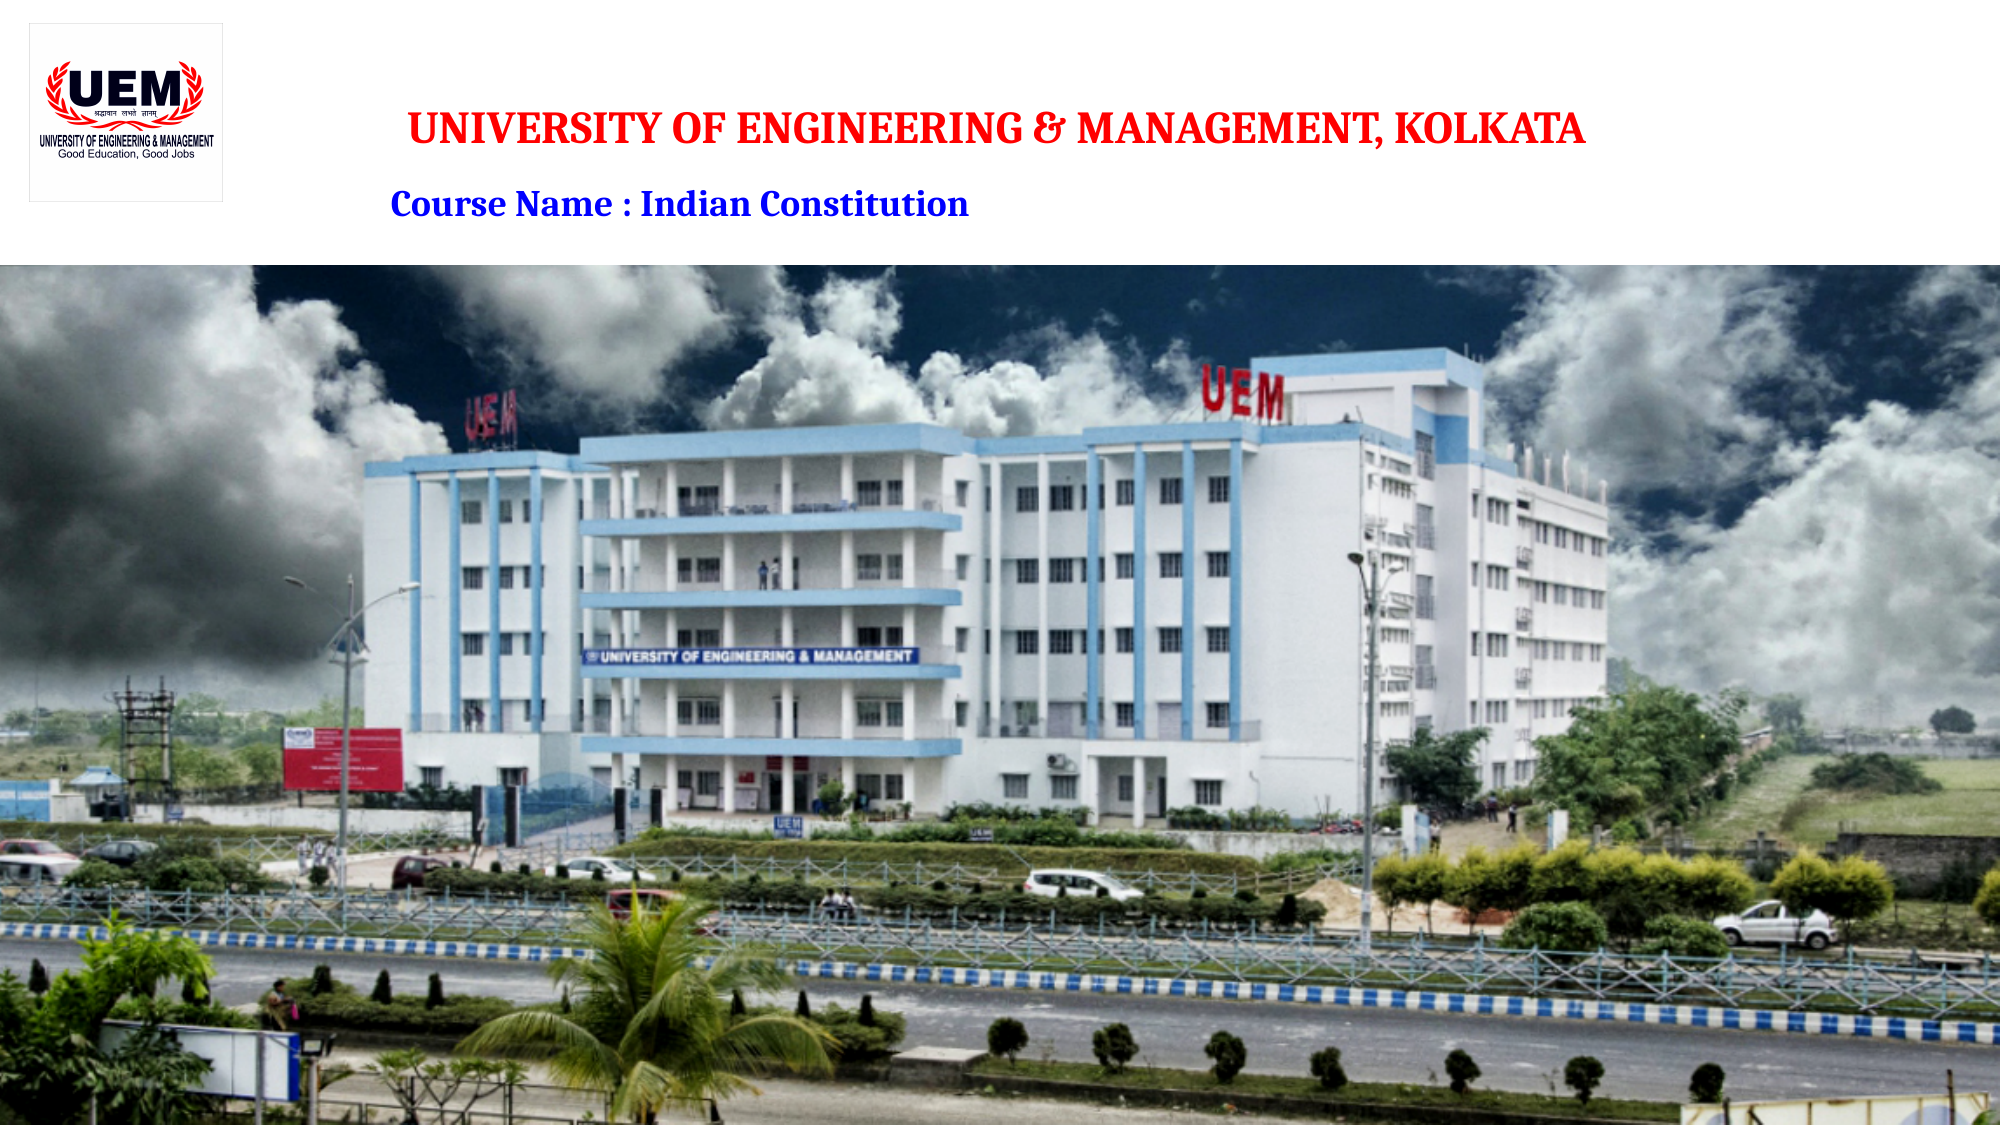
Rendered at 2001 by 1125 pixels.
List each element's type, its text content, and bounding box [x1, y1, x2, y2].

title UNIVERSITY OF ENGINEERING & MANAGEMENT, KOLKATA [347, 35, 1646, 161]
picture [0, 265, 2000, 1125]
text_box Course Name : Indian Constitution [376, 171, 1539, 232]
picture [29, 23, 223, 202]
